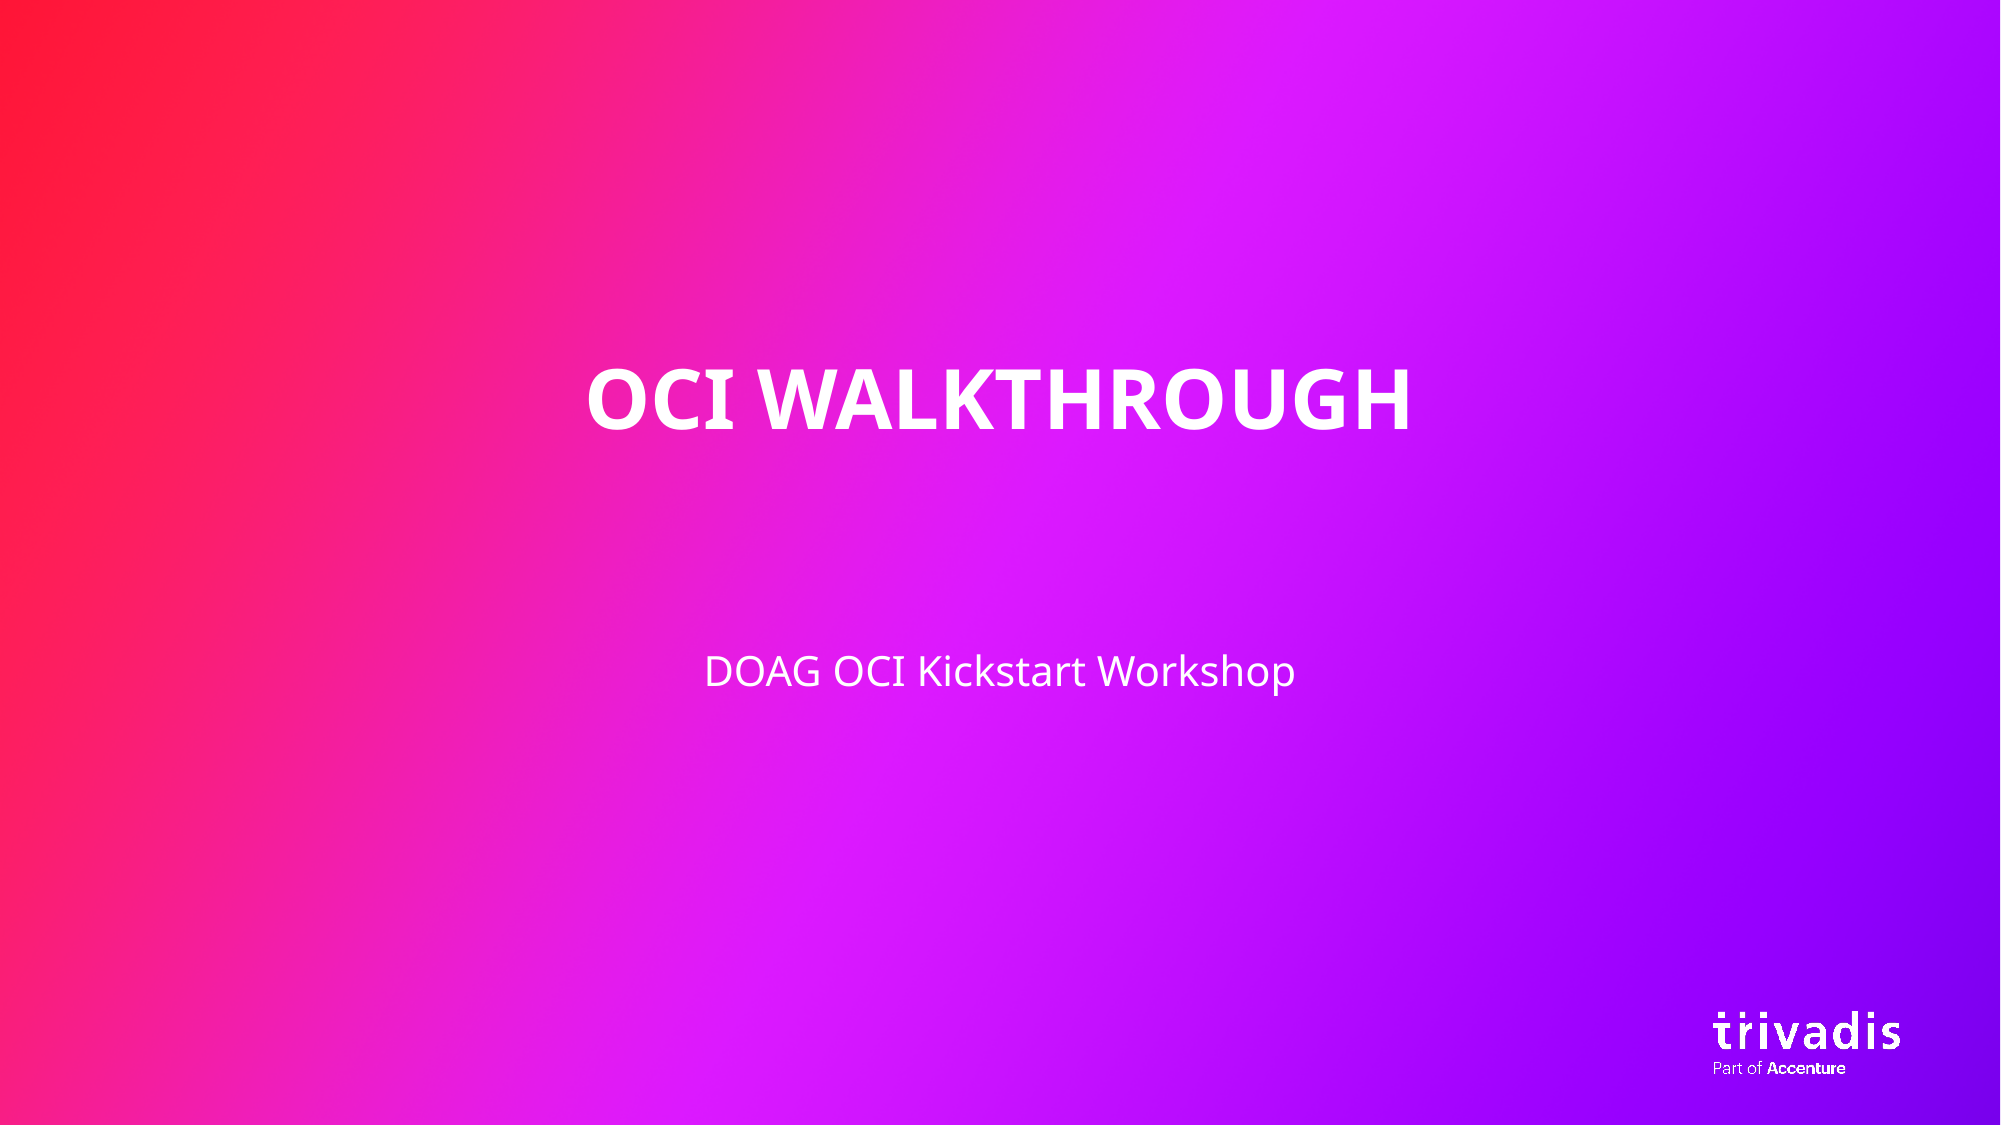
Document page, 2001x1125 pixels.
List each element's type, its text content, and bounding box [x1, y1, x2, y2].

picture [0, 0, 2001, 1125]
subtitle DOAG OCI Kickstart Workshop [150, 637, 1850, 732]
title OCI Walkthrough [150, 349, 1850, 591]
